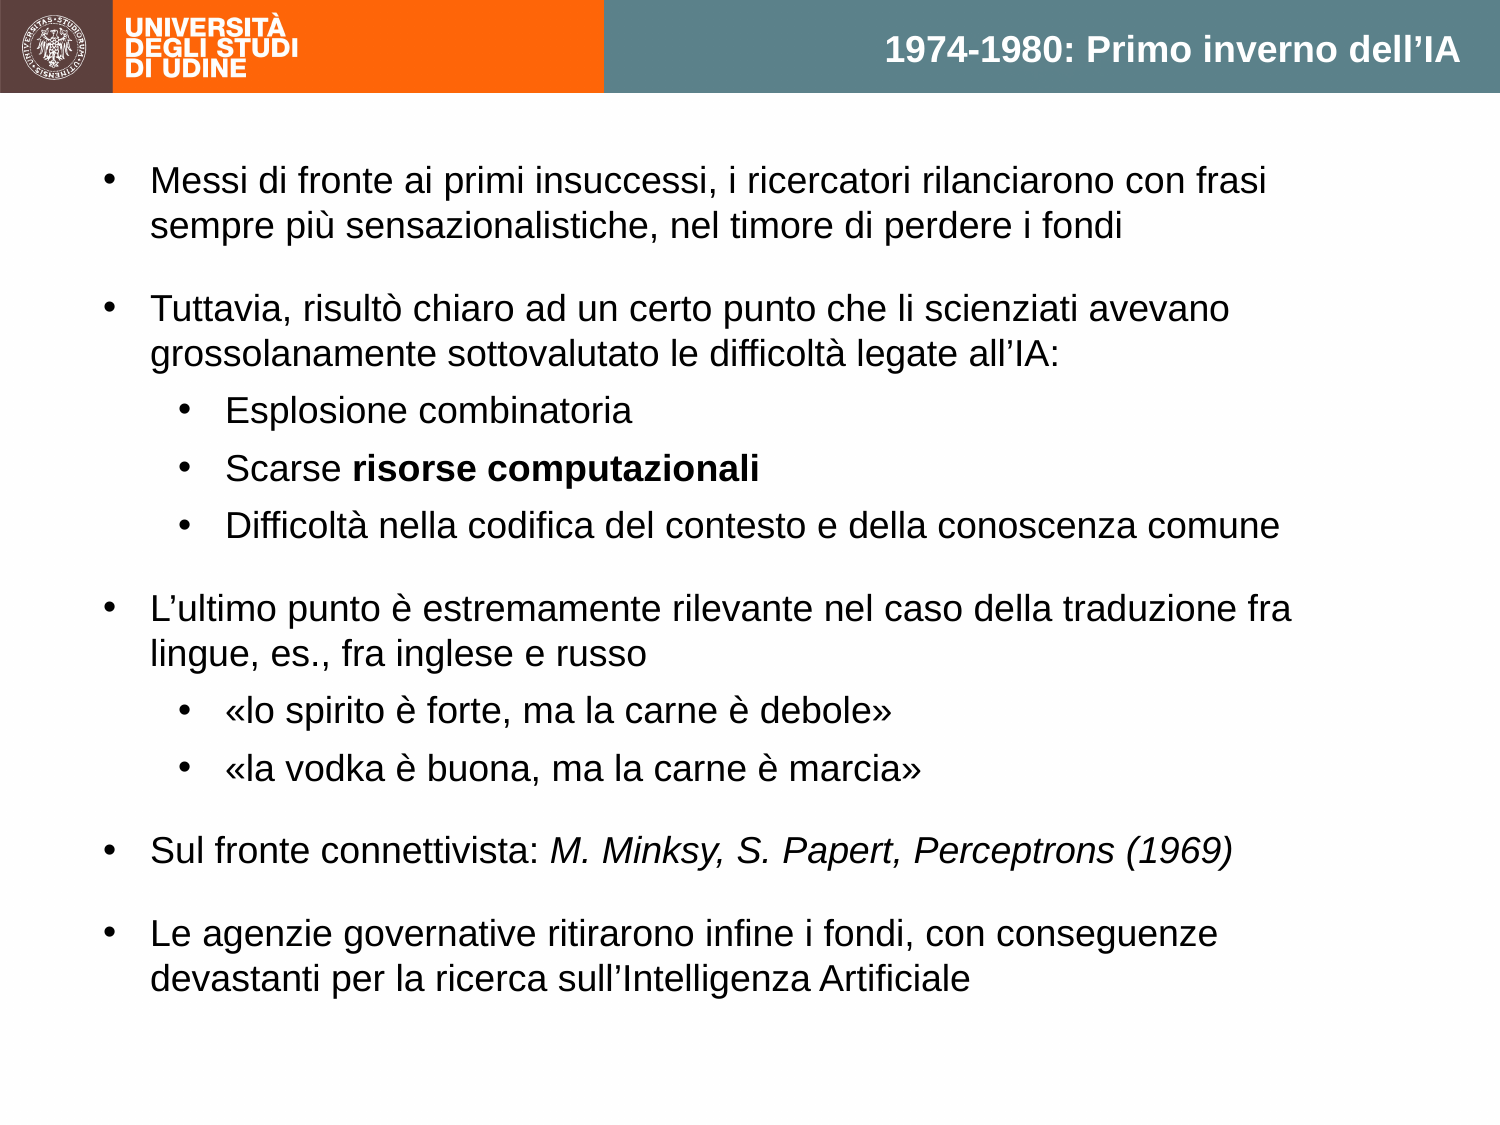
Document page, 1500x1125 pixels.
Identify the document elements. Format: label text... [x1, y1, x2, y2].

picture [0, 0, 1500, 1125]
text_box 1974-1980: Primo inverno dell’IA [501, 17, 1477, 78]
text_box Messi di fronte ai primi insuccessi, i ricercatori rilanciarono con frasi sempre più sensazionalistiche, nel timore di perdere i fondi Tuttavia, risultò chiaro ad un certo punto che li scienziati avevano grossolanamente sottovalutato le difficoltà legate all’IA: Esplosione combinatoria Scarse risorse computazionali Difficoltà nella codifica del contesto e della conoscenza comune L’ultimo punto è estremamente rilevante nel caso della traduzione fra lingue, es., fra inglese e russo «lo spirito è forte, ma la carne è debole» «la vodka è buona, ma la carne è marcia» Sul fronte connettivista: M. Minksy, S. Papert, Perceptrons (1969) Le agenzie governative ritirarono infine i fondi, con conseguenze devastanti per la ricerca sull’Intelligenza Artificiale [88, 149, 1388, 1089]
